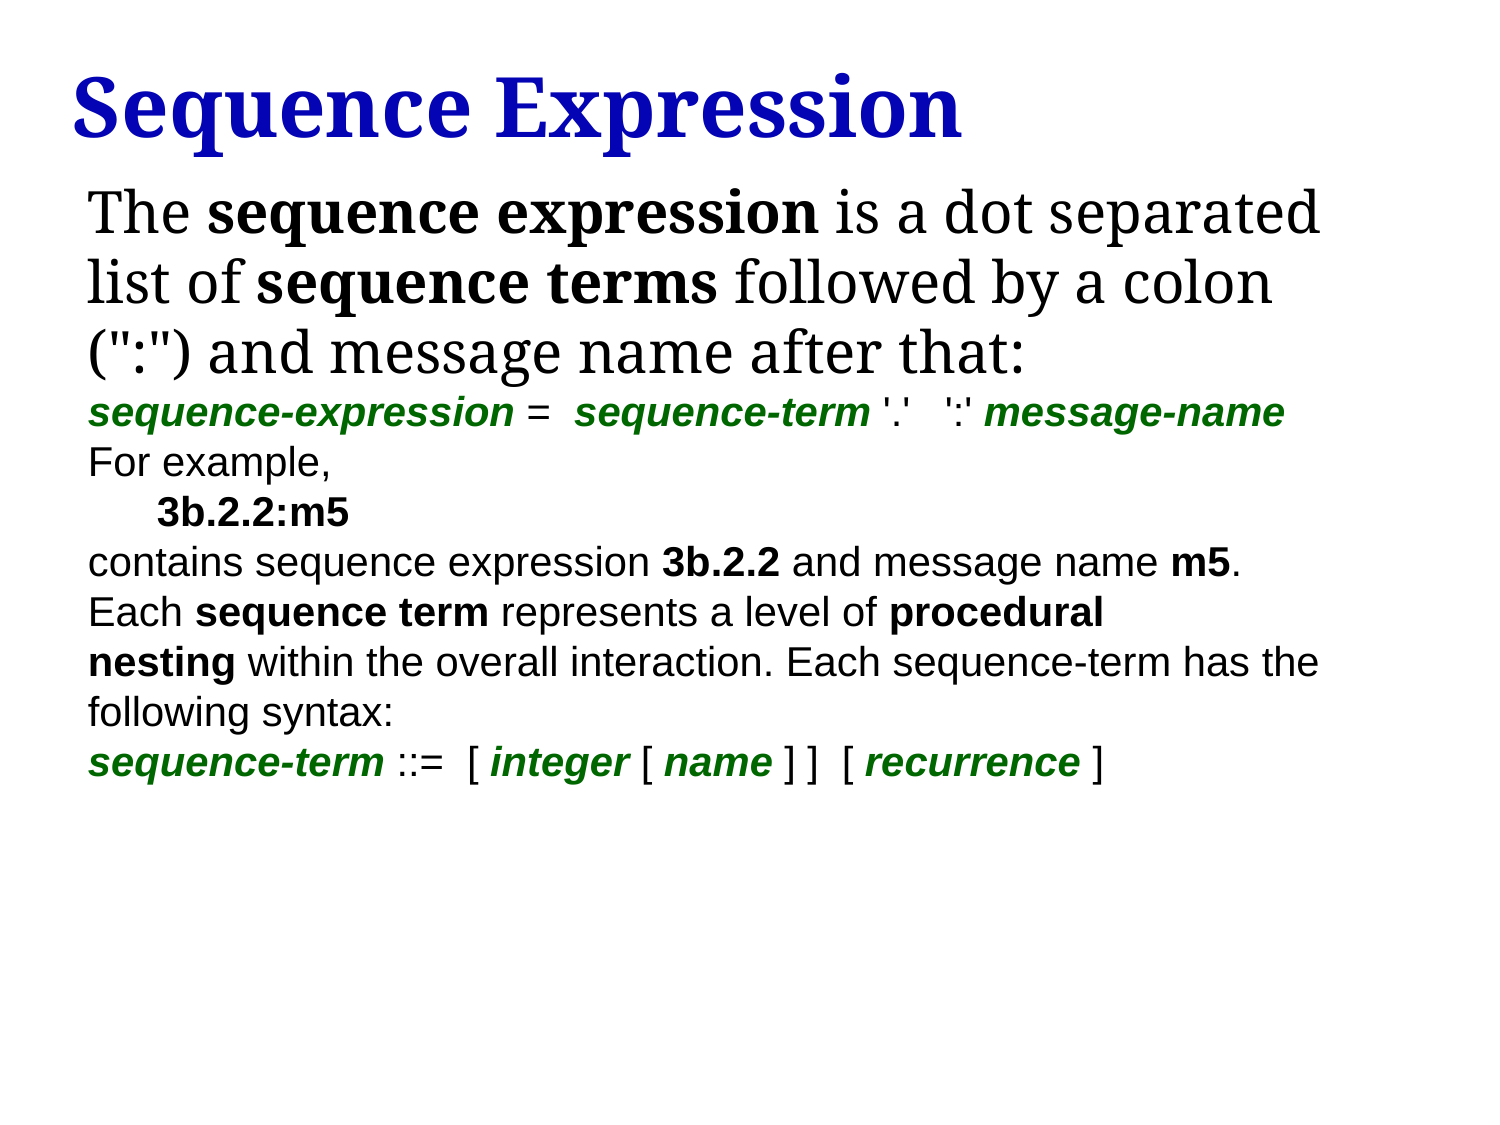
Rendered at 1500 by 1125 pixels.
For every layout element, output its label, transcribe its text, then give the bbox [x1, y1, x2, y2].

title Sequence Expression [72, 53, 1065, 256]
list The sequence expression is a dot separated list of sequence terms followed by a colon (":") and message name after that: sequence-expression = sequence-term '.' ':' message-name For example, 3b.2.2:m5 contains sequence expression 3b.2.2 and message name m5. Each sequence term represents a level of procedural nesting within the overall interaction. Each sequence-term has the following syntax: sequence-term ::= [ integer [ name ] ] [ recurrence ] [87, 175, 1370, 842]
